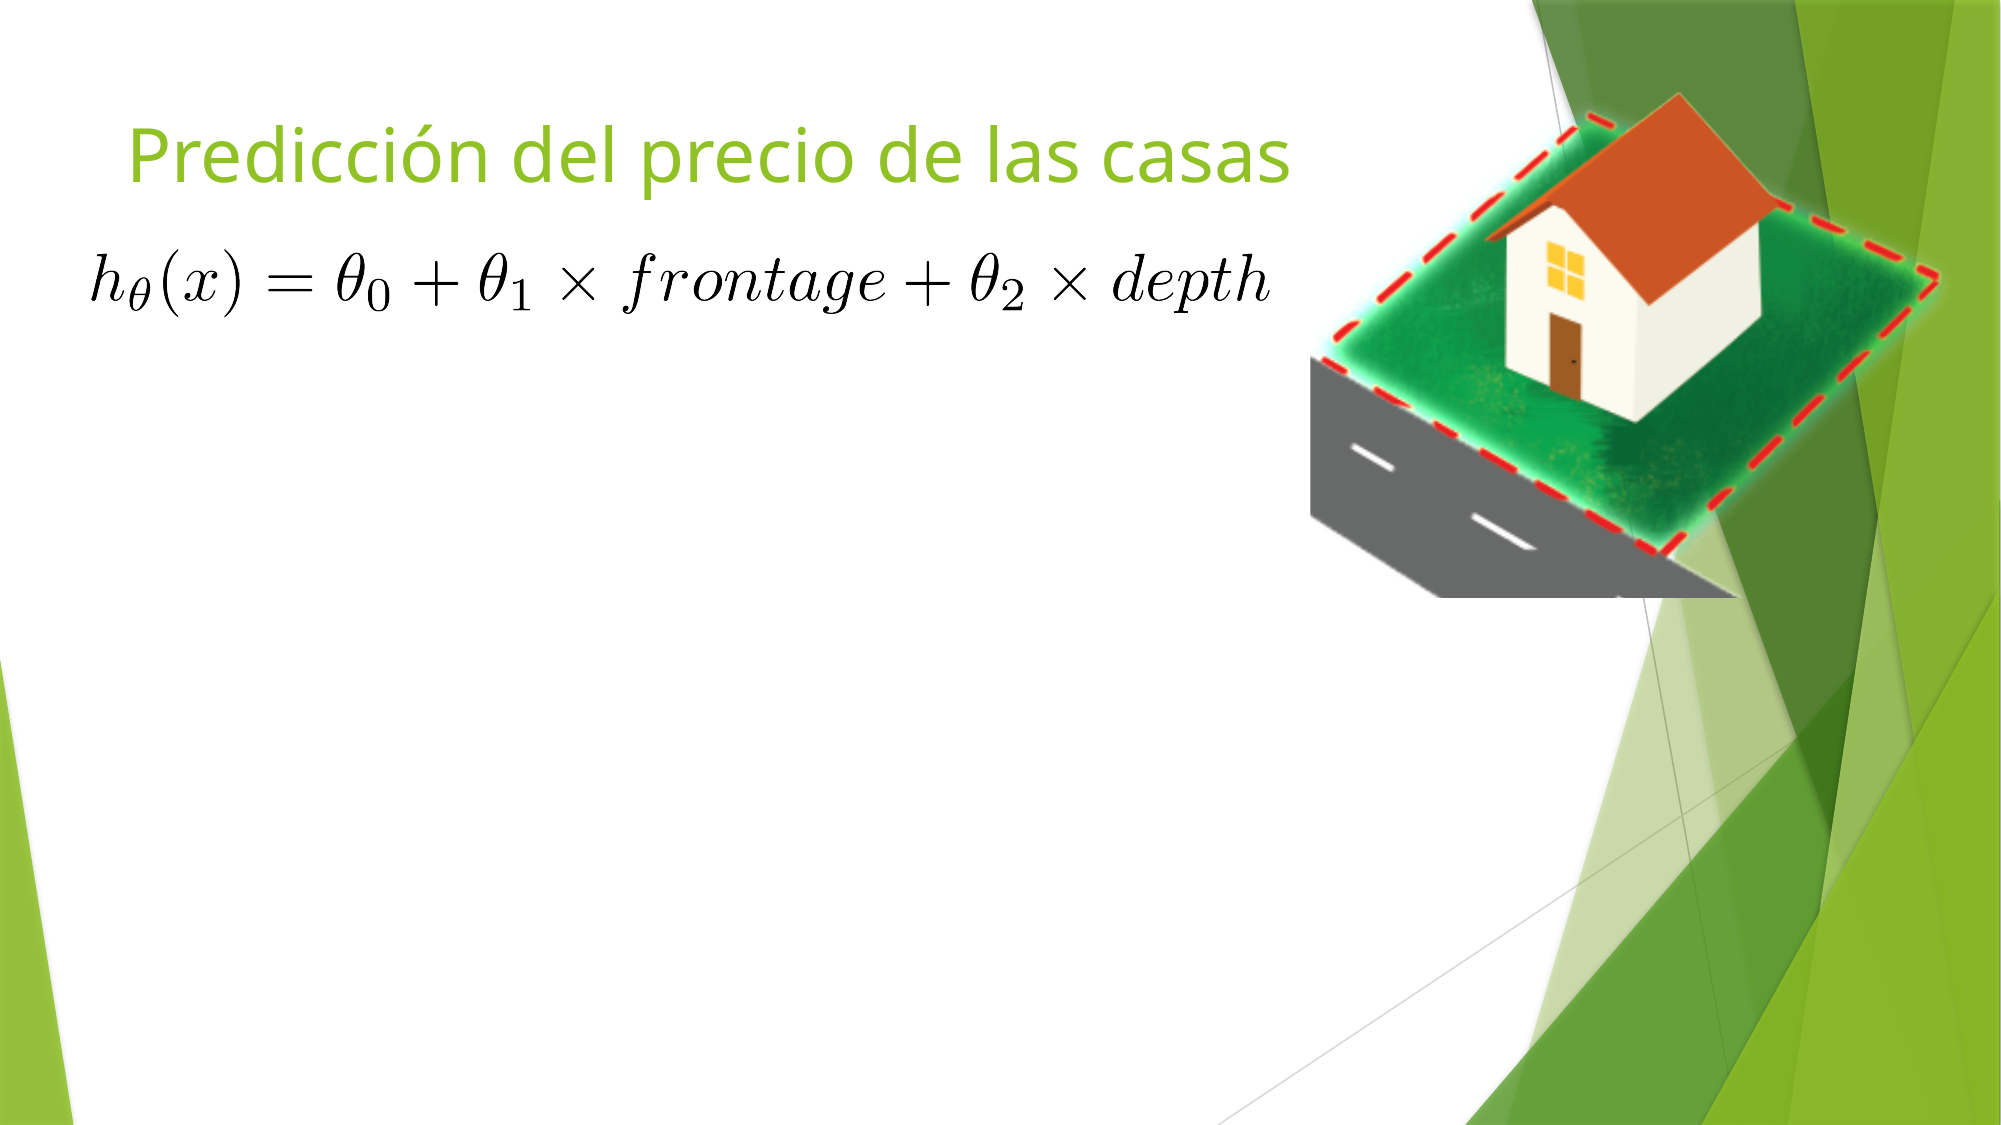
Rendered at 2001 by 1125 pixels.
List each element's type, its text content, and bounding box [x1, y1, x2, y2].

picture [1309, 65, 1969, 599]
picture [91, 249, 1271, 318]
title Predicción del precio de las casas [111, 99, 1305, 317]
